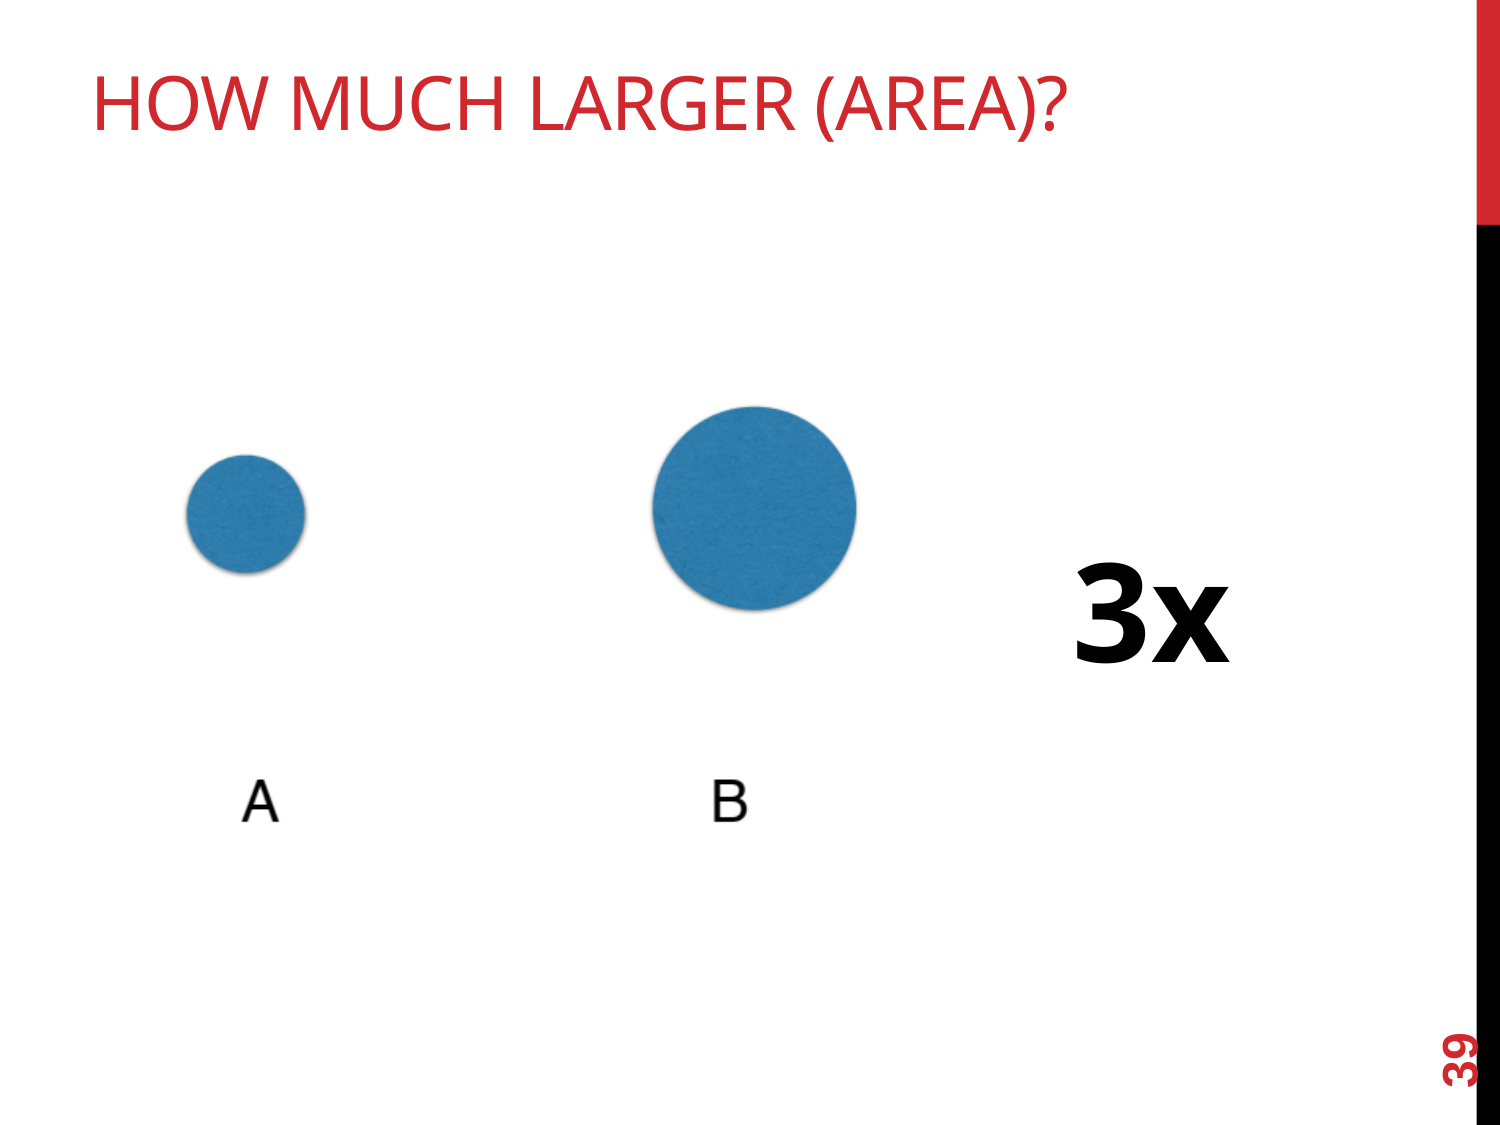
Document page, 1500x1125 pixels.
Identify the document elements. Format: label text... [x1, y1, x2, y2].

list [178, 361, 869, 855]
slide_number 39 [1427, 887, 1488, 1104]
title How much larger (area)? [75, 19, 1428, 153]
text_box 3x [1057, 517, 1268, 697]
